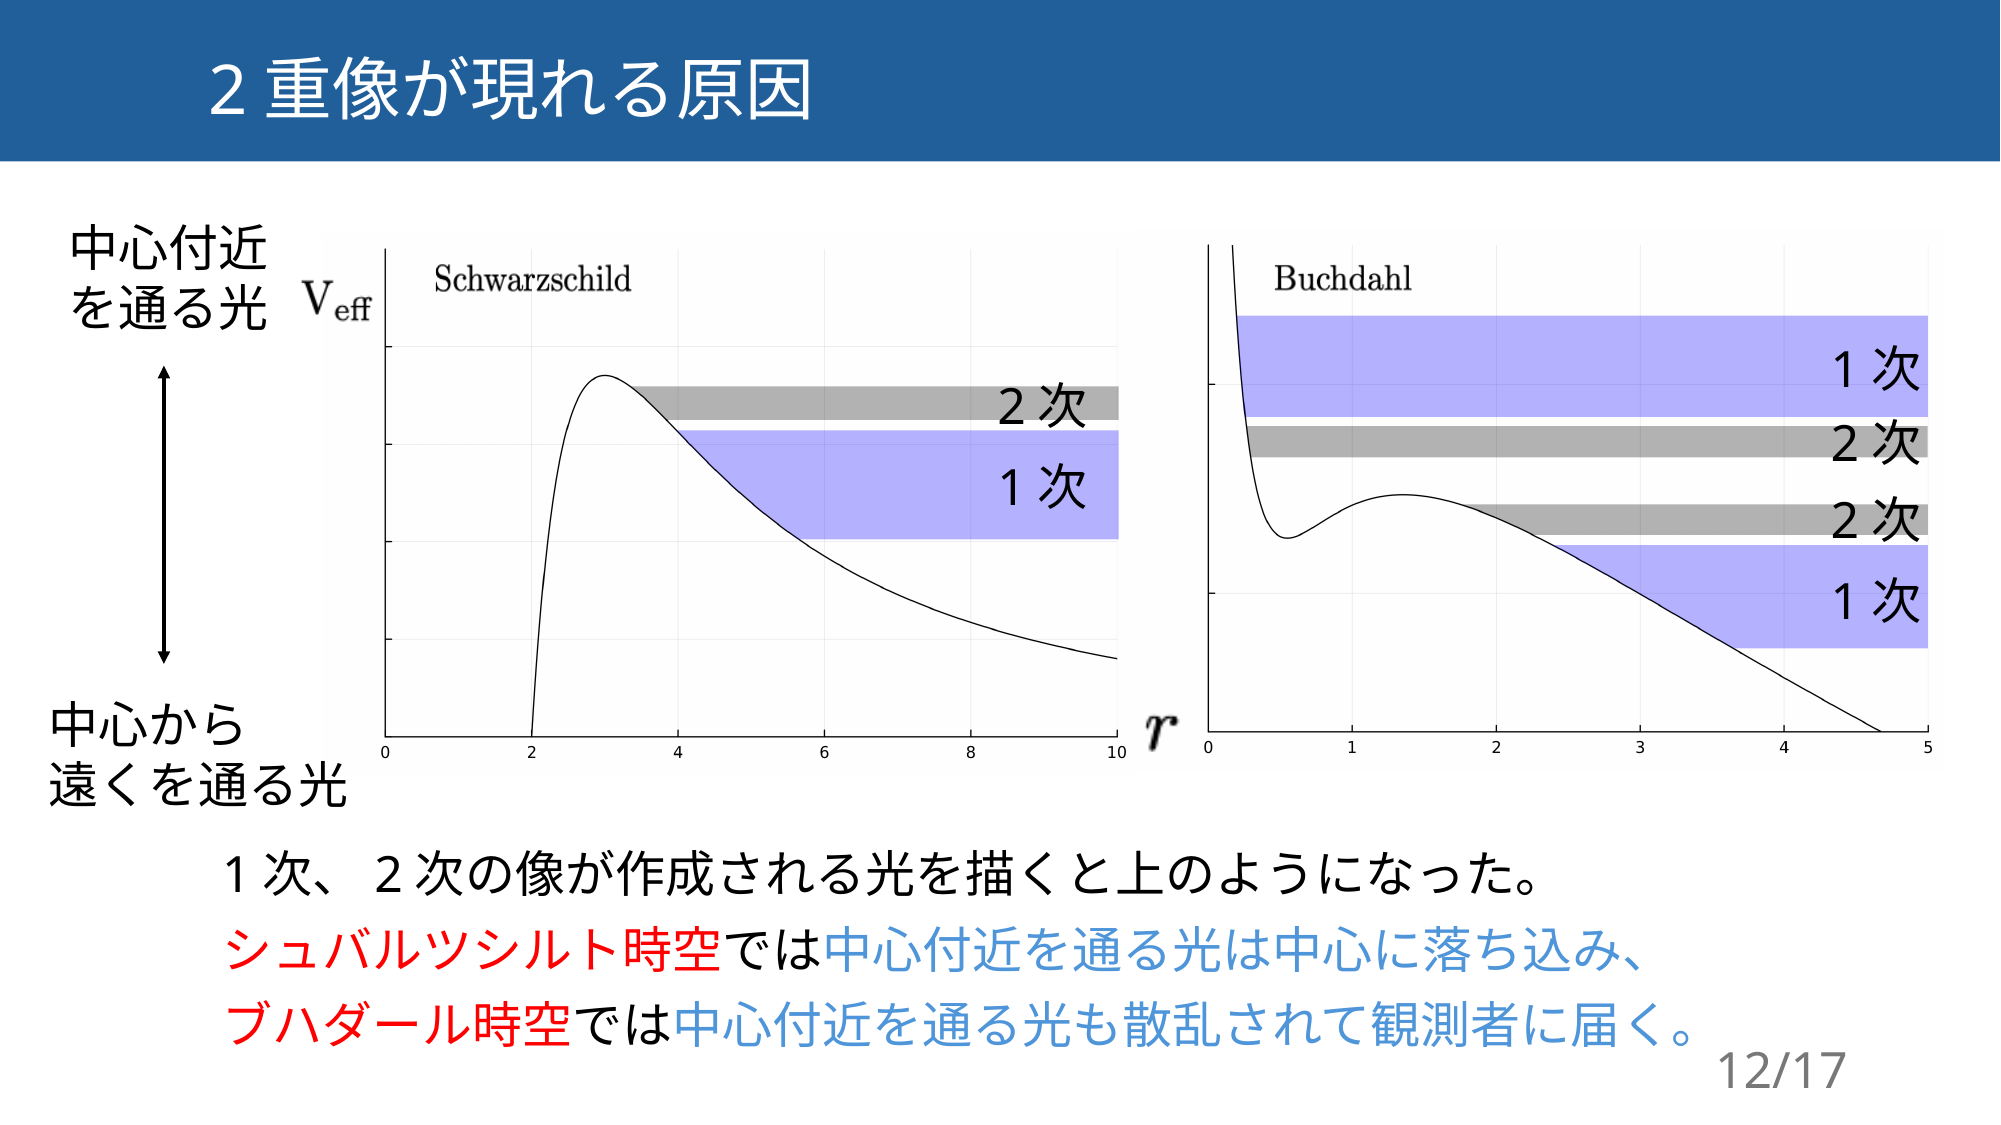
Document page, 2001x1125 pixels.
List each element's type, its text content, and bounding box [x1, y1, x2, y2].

text_box 中心から 遠くを通る光 [34, 686, 380, 821]
list 1次、2次の像が作成される光を描くと上のようになった。 シュバルツシルト時空では中心付近を通る光は中心に落ち込み、 ブハダール時空では中心付近を通る光も散乱されて観測者に届く。 [206, 834, 1807, 1077]
text_box 中心付近 を通る光 [53, 209, 351, 344]
title 2重像が現れる原因 [193, 11, 1807, 173]
text_box [0, 0, 2000, 163]
picture [297, 228, 1945, 775]
slide_number 12/17 [1412, 1042, 1863, 1103]
